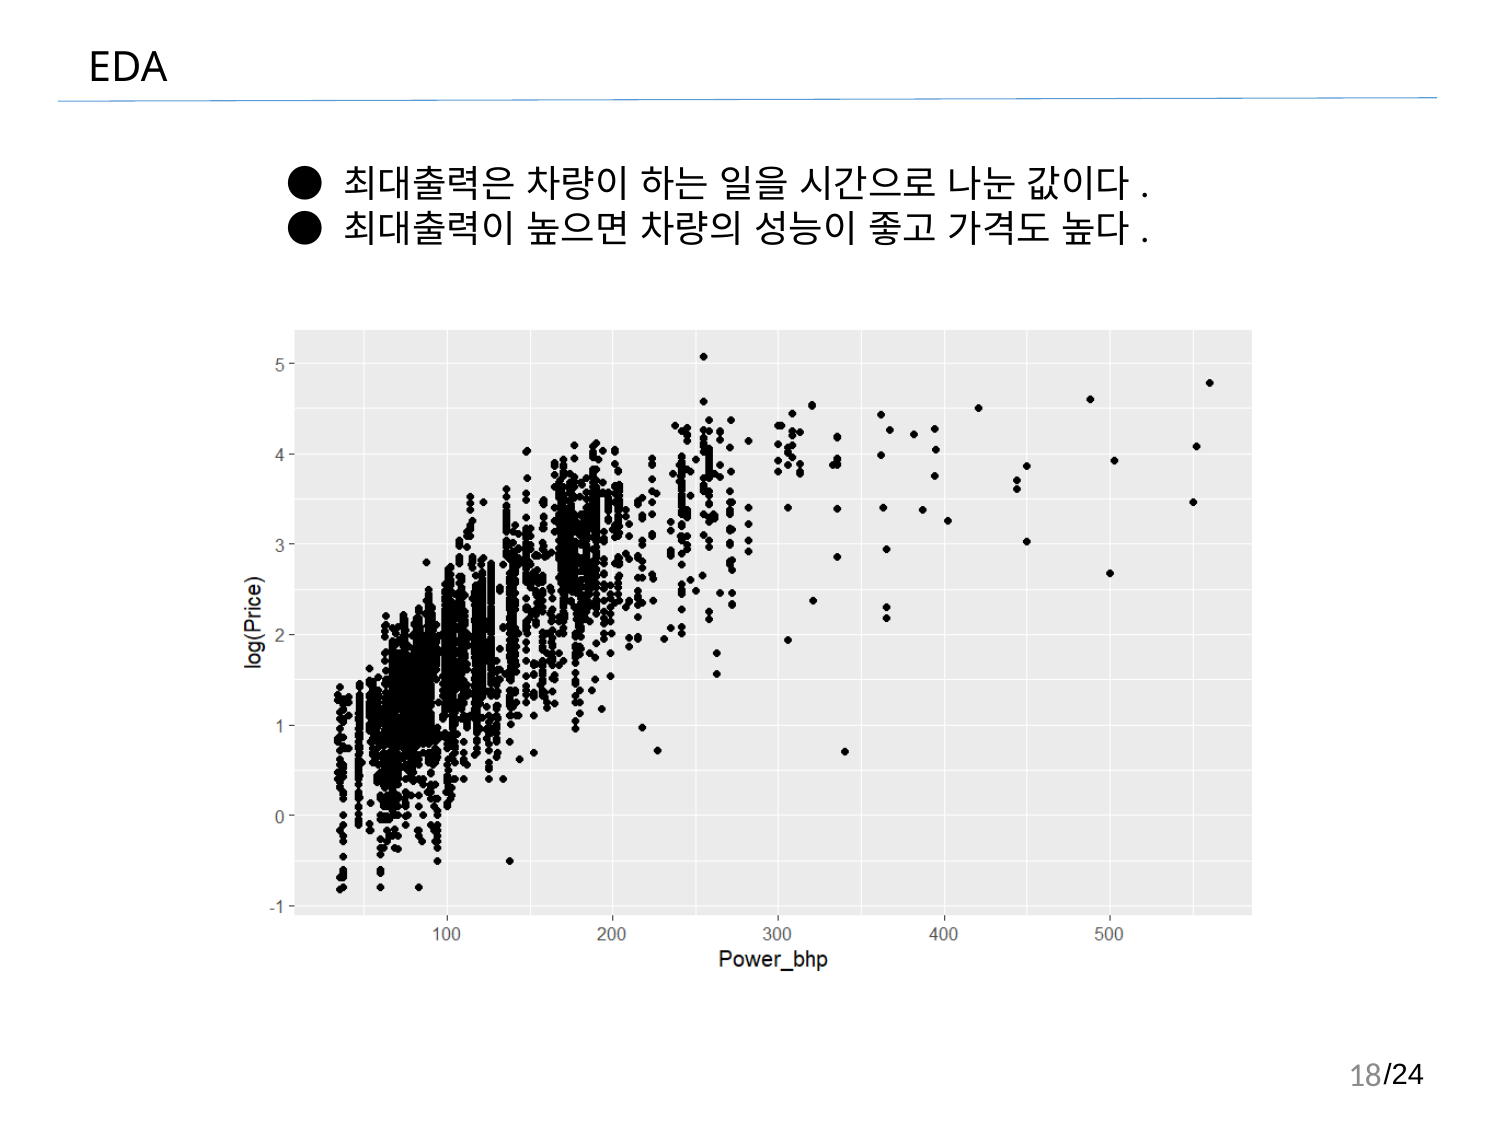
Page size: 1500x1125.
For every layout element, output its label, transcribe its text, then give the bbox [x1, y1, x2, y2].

slide_number 17 [1059, 1042, 1397, 1103]
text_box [57, 97, 1437, 102]
picture [231, 319, 1264, 982]
text_box ● 최대출력은 차량이 하는 일을 시간으로 나눈 값이다. ● 최대출력이 높으면 차량의 성능이 좋고 가격도 높다. [271, 152, 1229, 258]
text_box EDA [73, 32, 606, 97]
